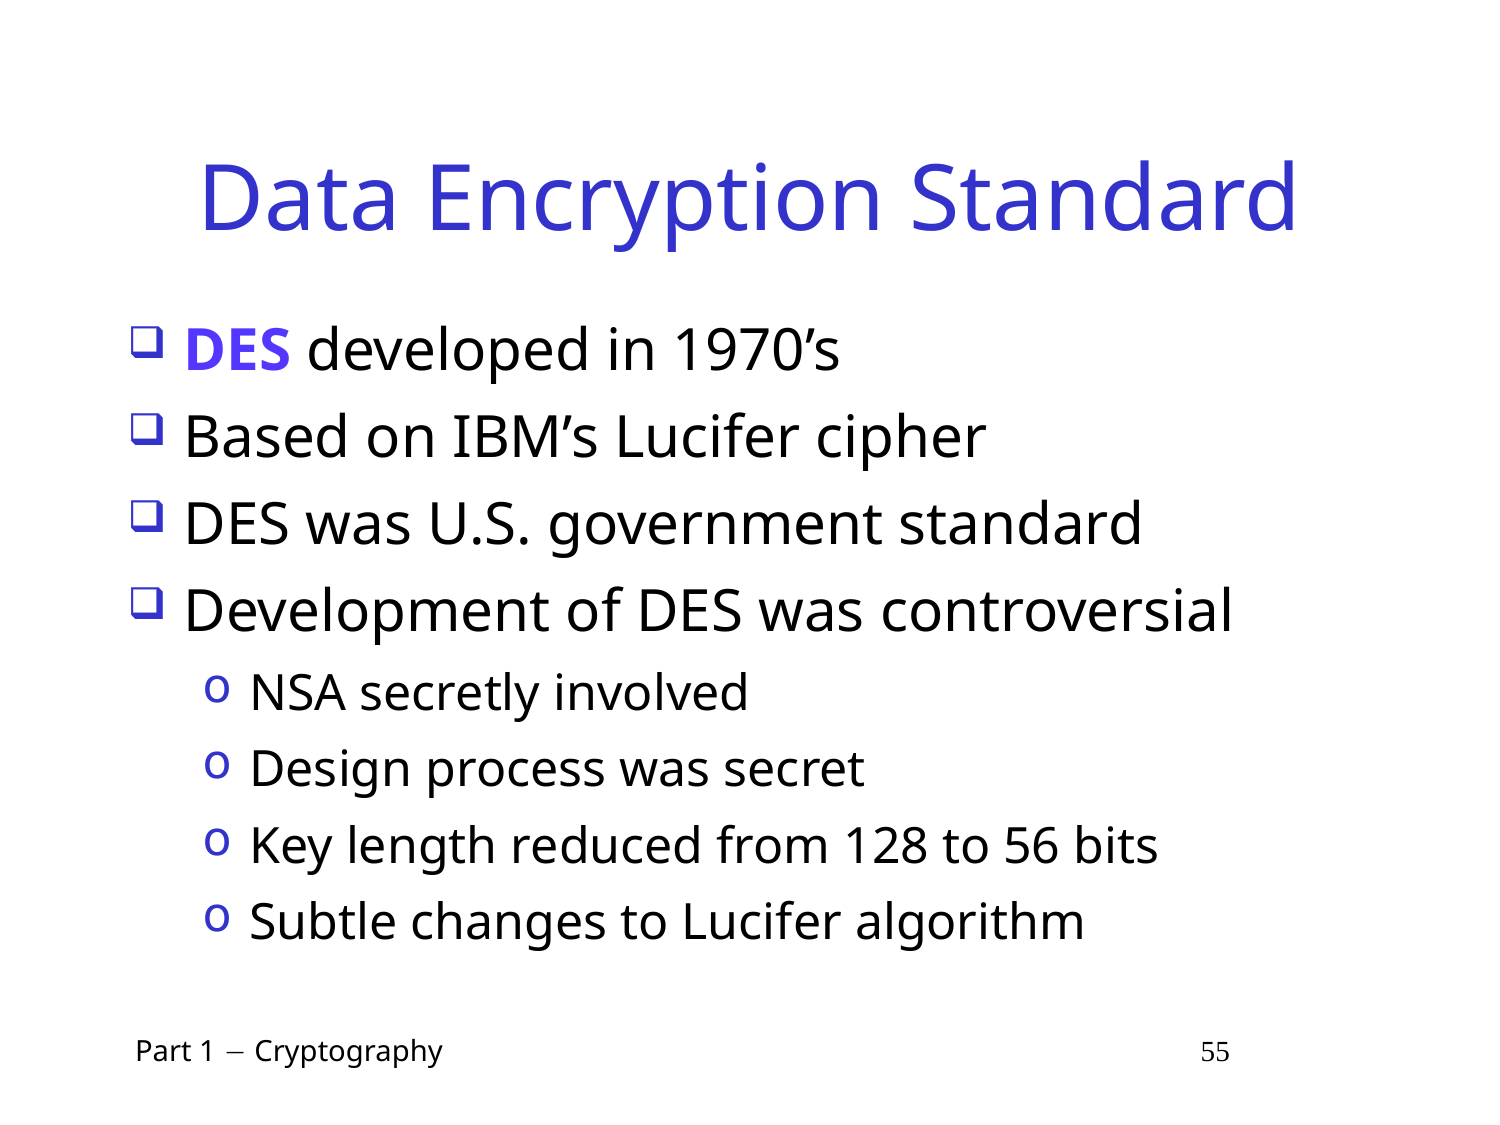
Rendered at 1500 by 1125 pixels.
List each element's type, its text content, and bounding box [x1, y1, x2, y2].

title Data Encryption Standard [112, 99, 1388, 288]
footer Part 1  Cryptography 55 [112, 1024, 1401, 1101]
list DES developed in 1970’s Based on IBM’s Lucifer cipher DES was U.S. government standard Development of DES was controversial NSA secretly involved Design process was secret Key length reduced from 128 to 56 bits Subtle changes to Lucifer algorithm [112, 312, 1388, 988]
